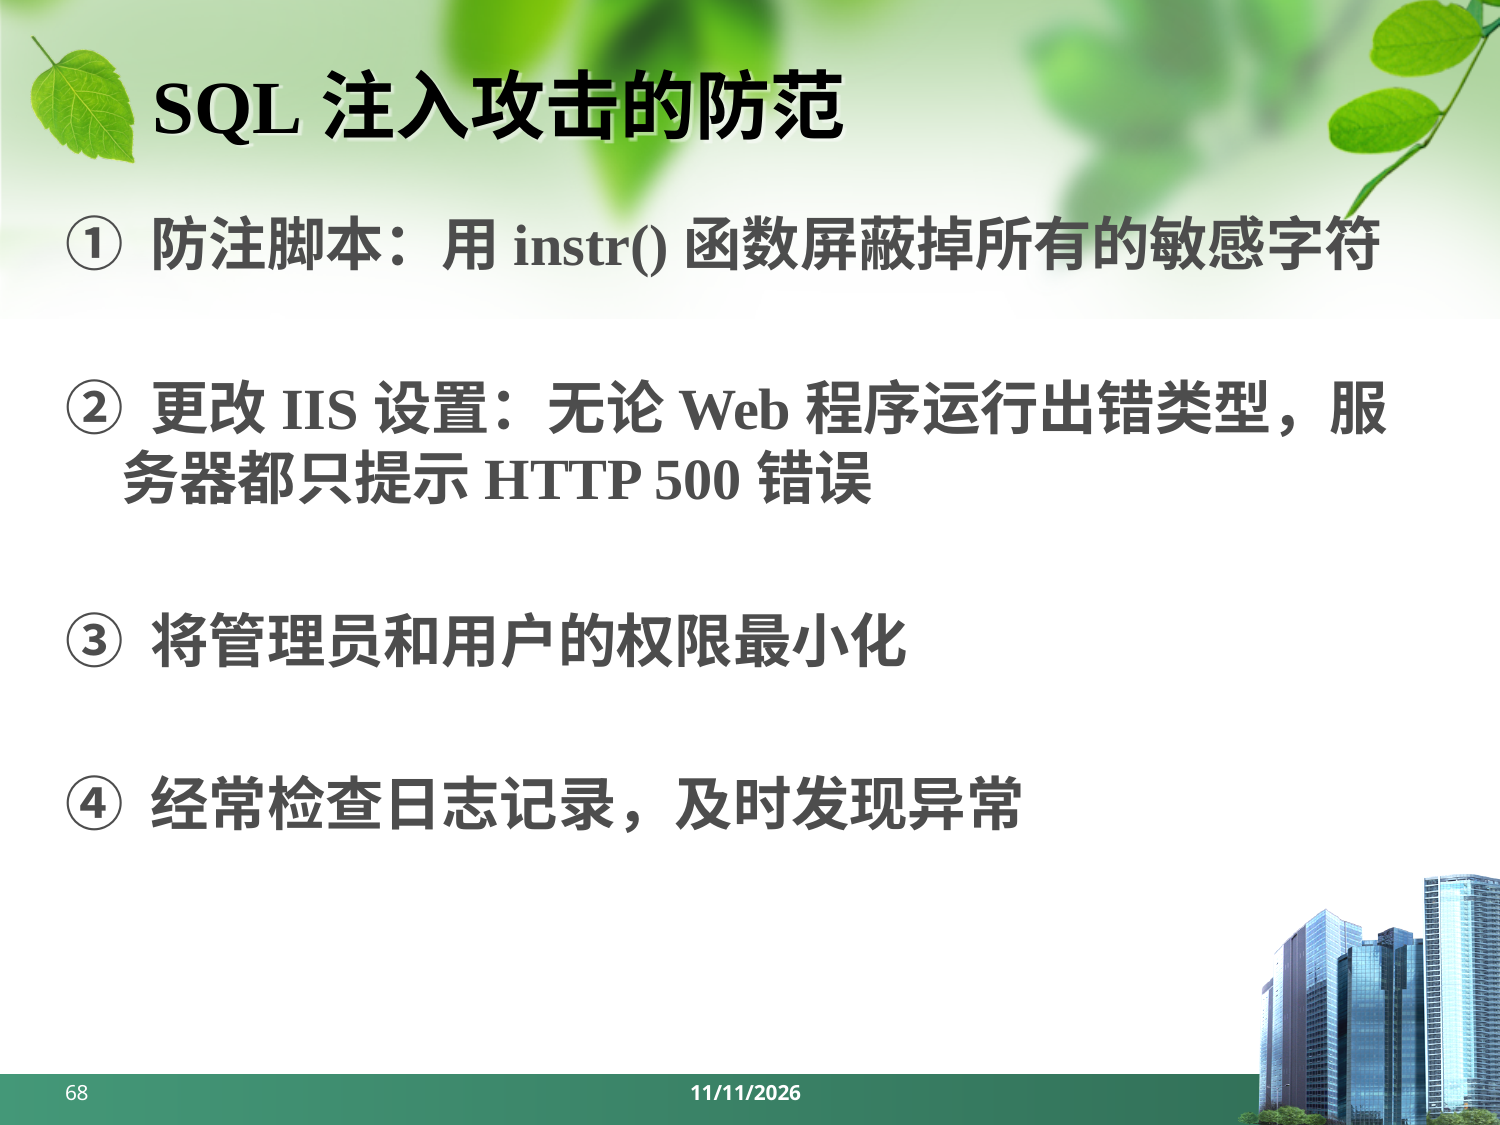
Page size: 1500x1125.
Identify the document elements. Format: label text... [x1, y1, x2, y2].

slide_number 68 [50, 1072, 138, 1113]
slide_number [675, 1072, 1025, 1113]
picture [0, 0, 1500, 319]
list ① 防注脚本：用instr()函数屏蔽掉所有的敏感字符 ② 更改IIS设置：无论Web程序运行出错类型，服务器都只提示HTTP 500错误 ③ 将管理员和用户的权限最小化 ④ 经常检查日志记录，及时发现异常 [50, 200, 1425, 1038]
title SQL注入攻击的防范 [137, 57, 1325, 150]
